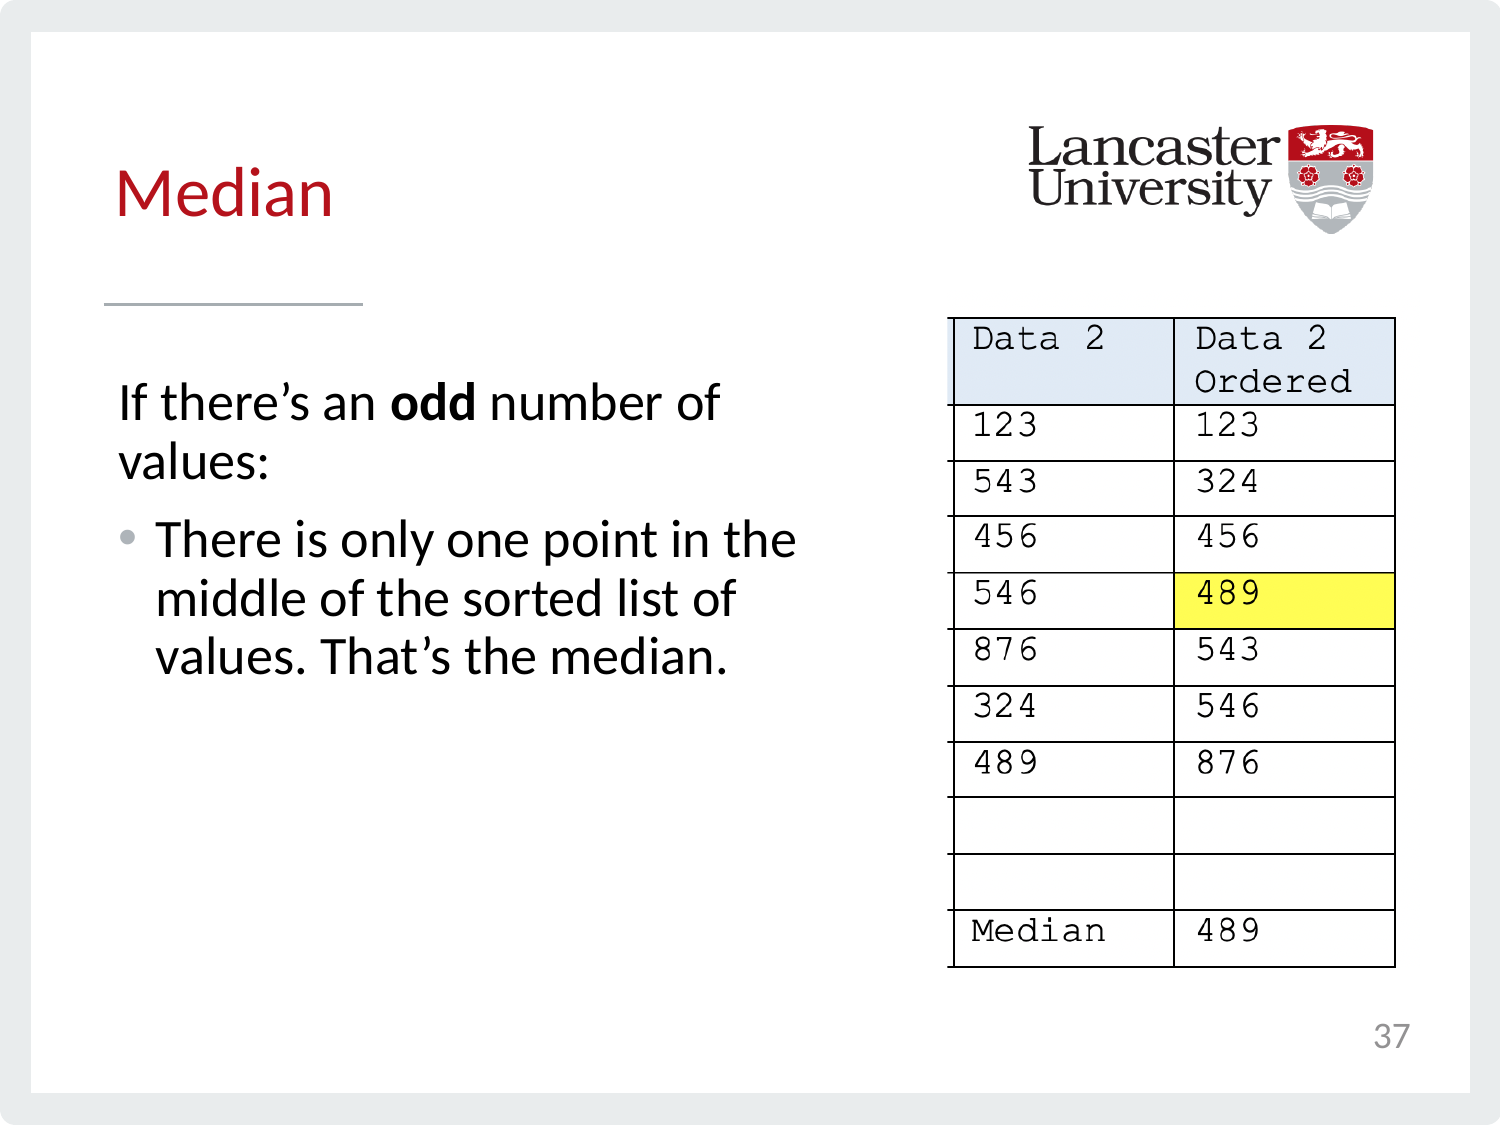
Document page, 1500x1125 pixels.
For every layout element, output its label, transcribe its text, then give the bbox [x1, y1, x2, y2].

picture [947, 290, 1420, 990]
list If there’s an odd number of values: There is only one point in the middle of the sorted list of values. That’s the median. [103, 366, 889, 1002]
title Median [99, 109, 976, 278]
slide_number 37 [975, 1003, 1426, 1064]
